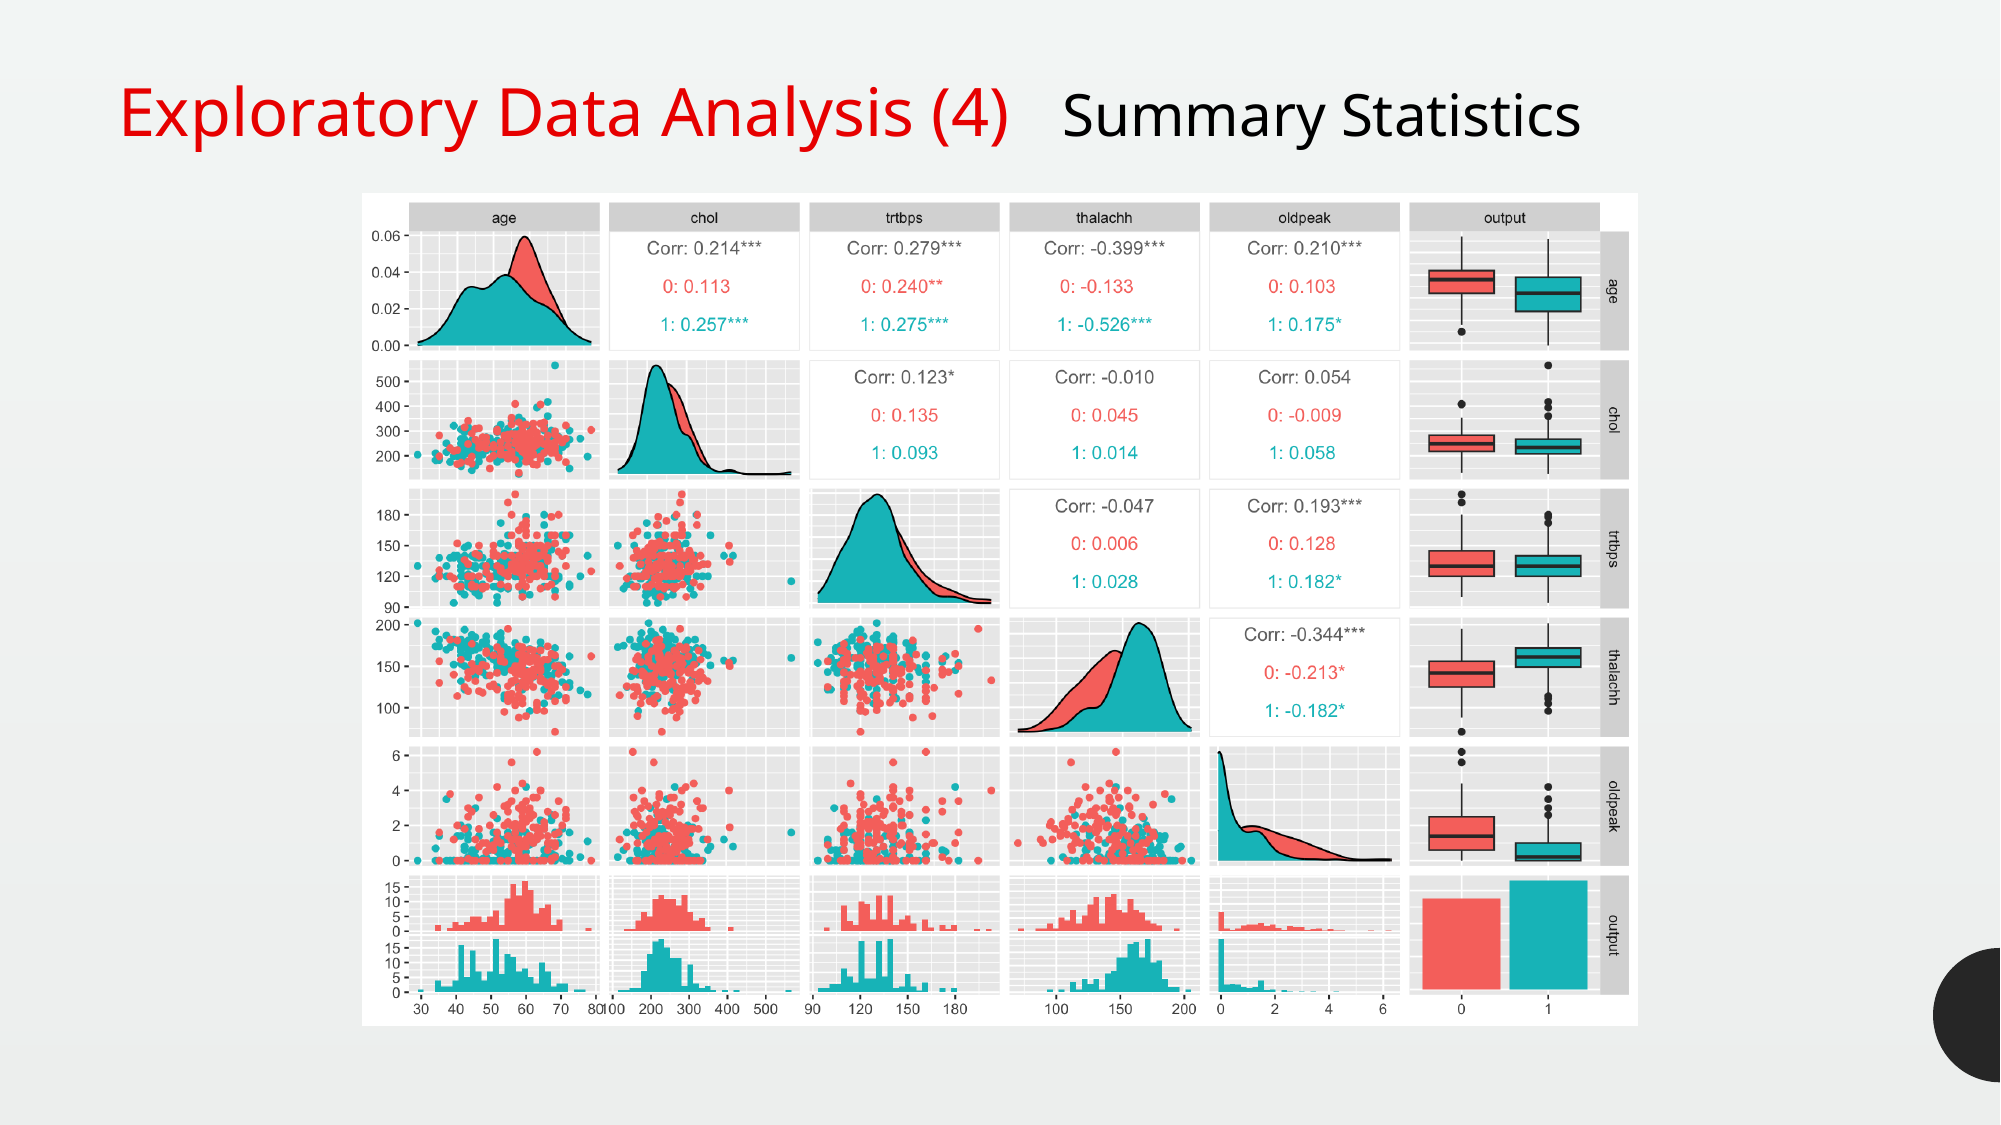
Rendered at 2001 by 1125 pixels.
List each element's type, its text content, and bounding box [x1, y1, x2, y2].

picture [362, 193, 1638, 1026]
text_box Exploratory Data Analysis (4) Summary Statistics [103, 62, 1714, 157]
